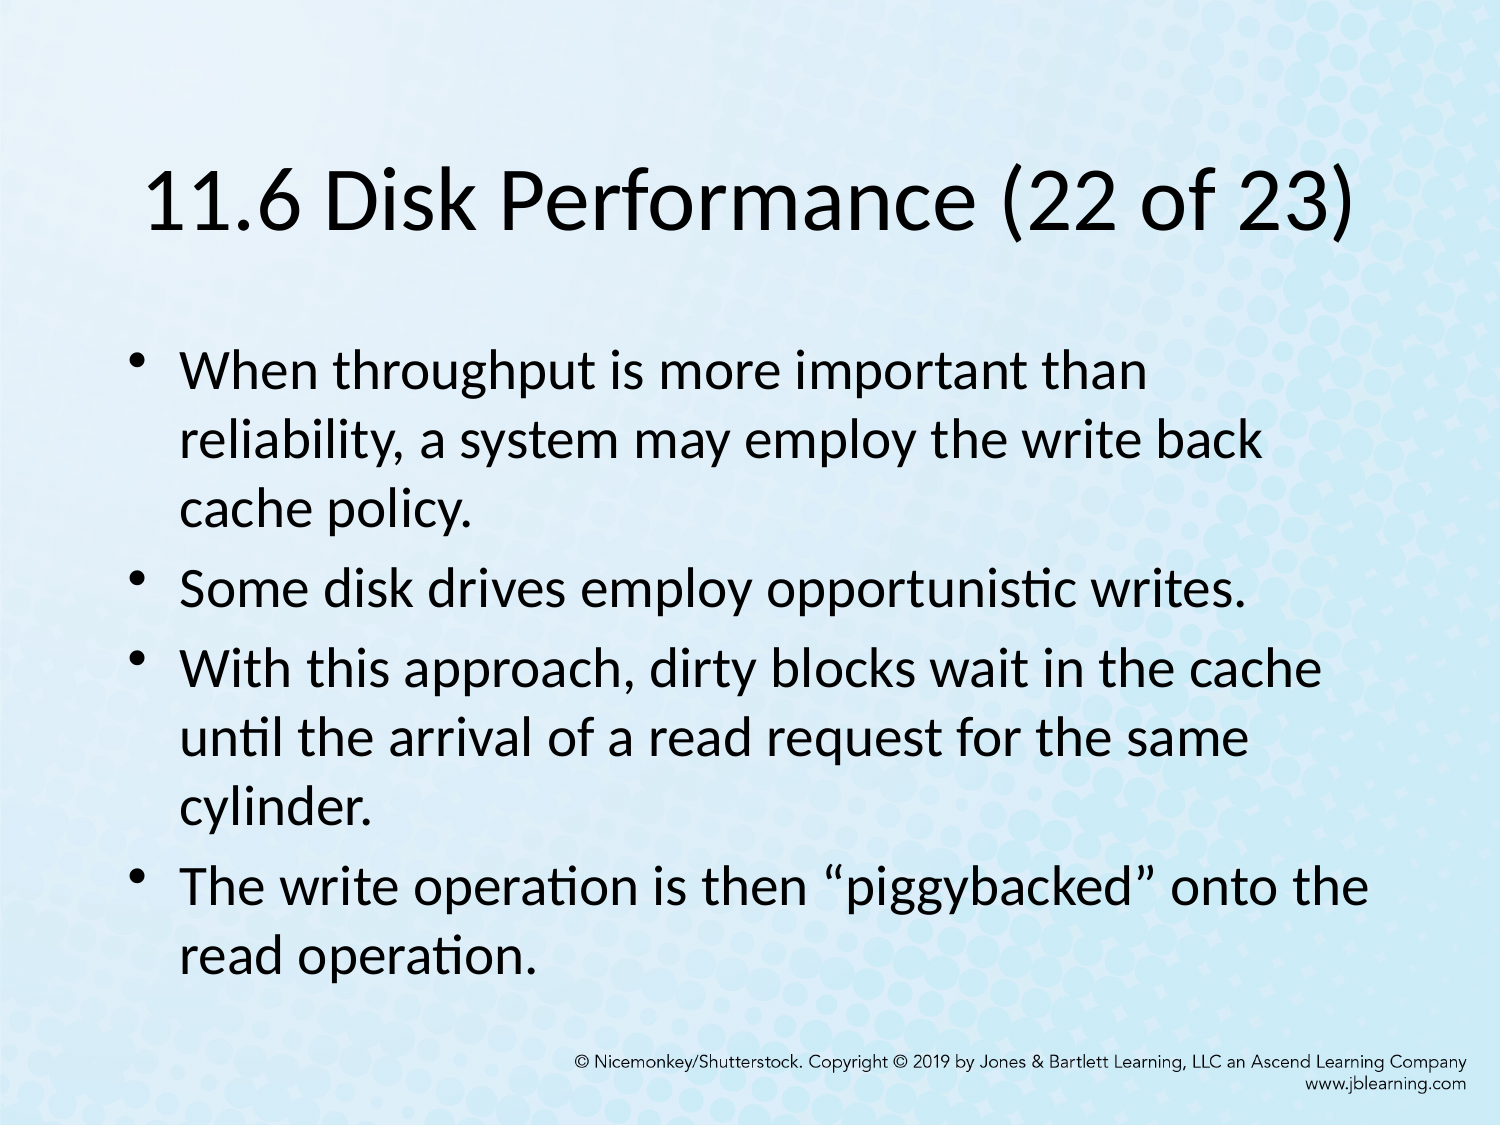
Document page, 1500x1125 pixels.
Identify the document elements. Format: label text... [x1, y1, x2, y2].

list When throughput is more important than reliability, a system may employ the write back cache policy. Some disk drives employ opportunistic writes. With this approach, dirty blocks wait in the cache until the arrival of a read request for the same cylinder. The write operation is then “piggybacked” onto the read operation. [112, 324, 1388, 1000]
title 11.6 Disk Performance (22 of 23) [112, 99, 1388, 288]
picture [0, 0, 1500, 1125]
